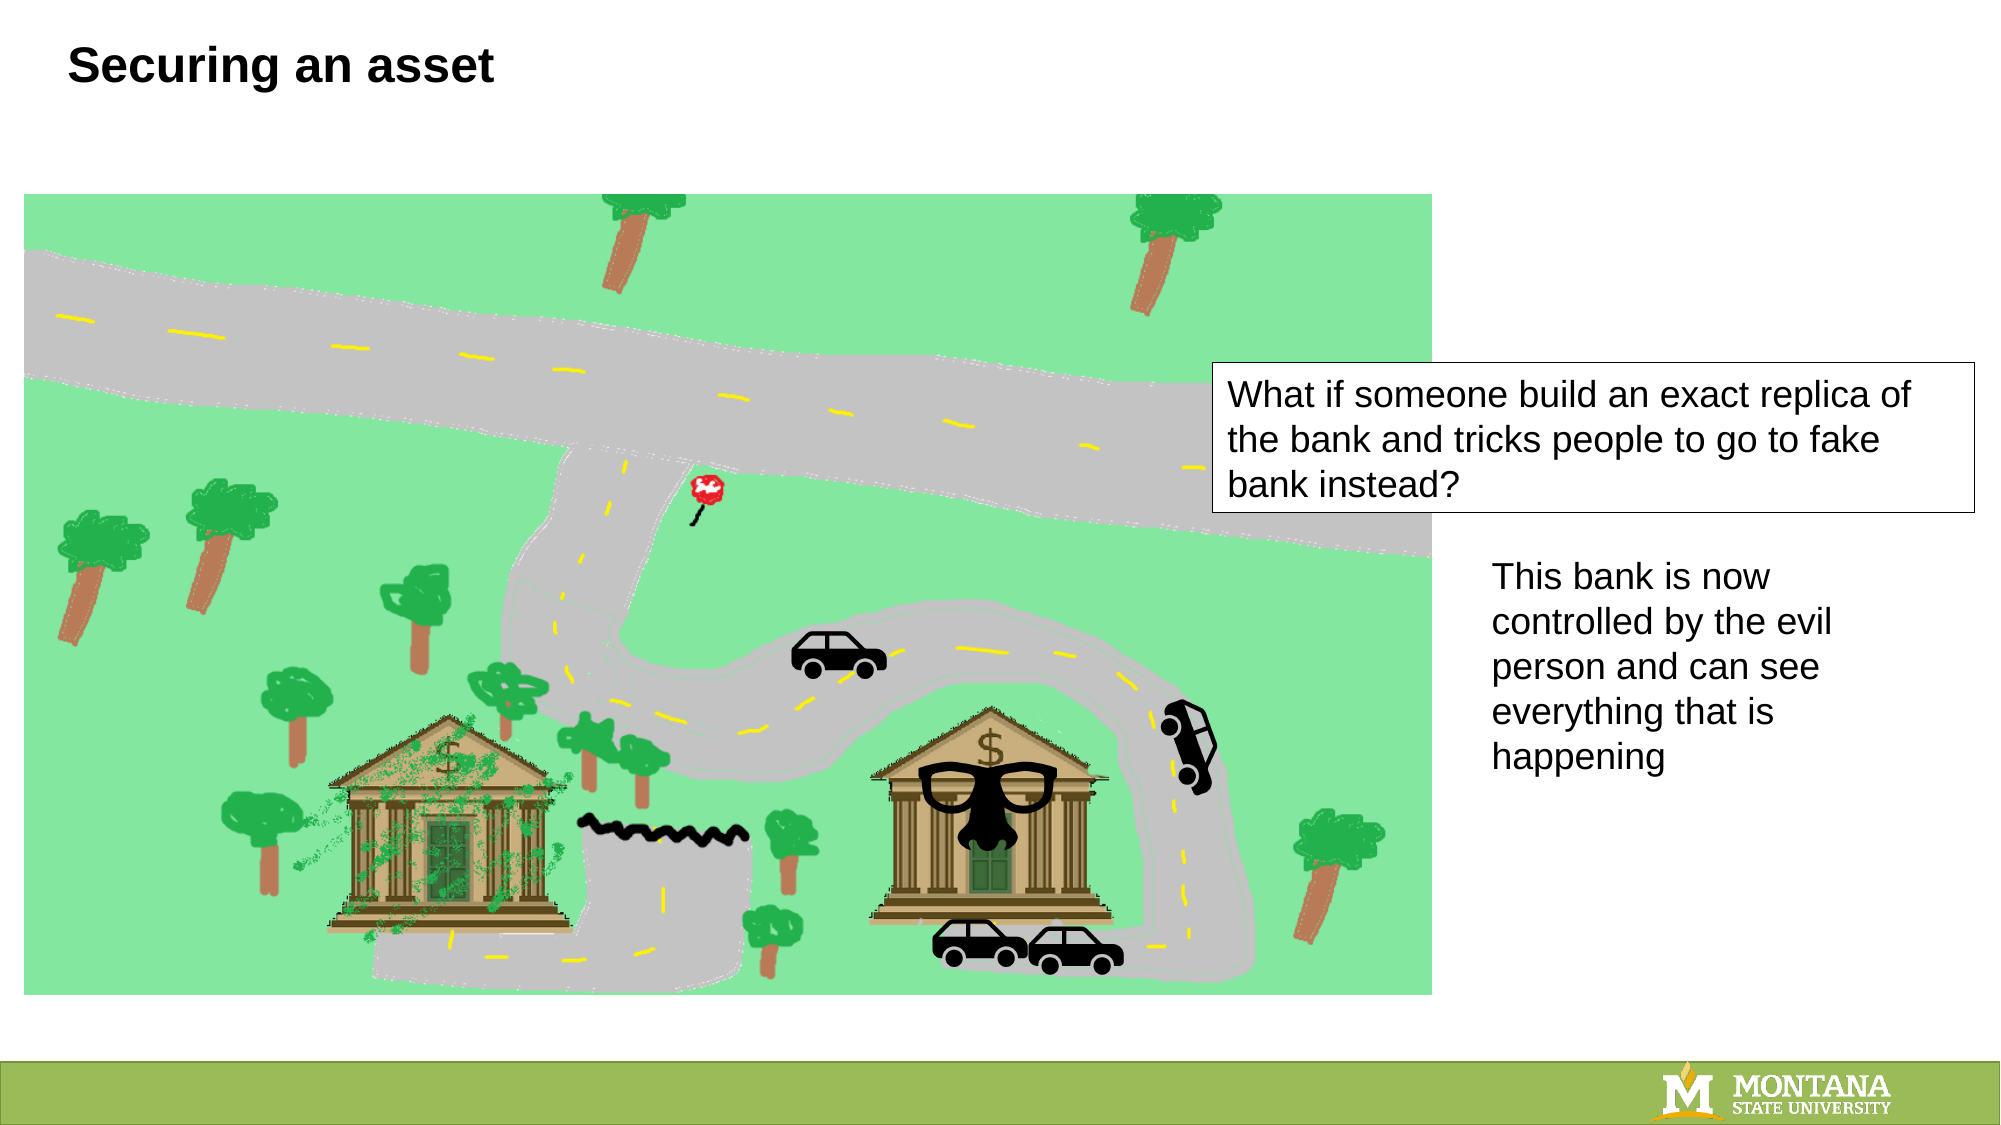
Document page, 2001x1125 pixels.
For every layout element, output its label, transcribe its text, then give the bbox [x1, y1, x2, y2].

text_box What if someone build an exact replica of the bank and tricks people to go to fake bank instead? [1436, 362, 1975, 513]
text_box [0, 1060, 1647, 1125]
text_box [1892, 1060, 2000, 1125]
picture [1649, 1060, 1892, 1122]
text_box This bank is now controlled by the evil person and can see everything that is happening [1476, 544, 1927, 784]
picture [24, 194, 1432, 1003]
text_box Securing an asset [52, 24, 510, 100]
